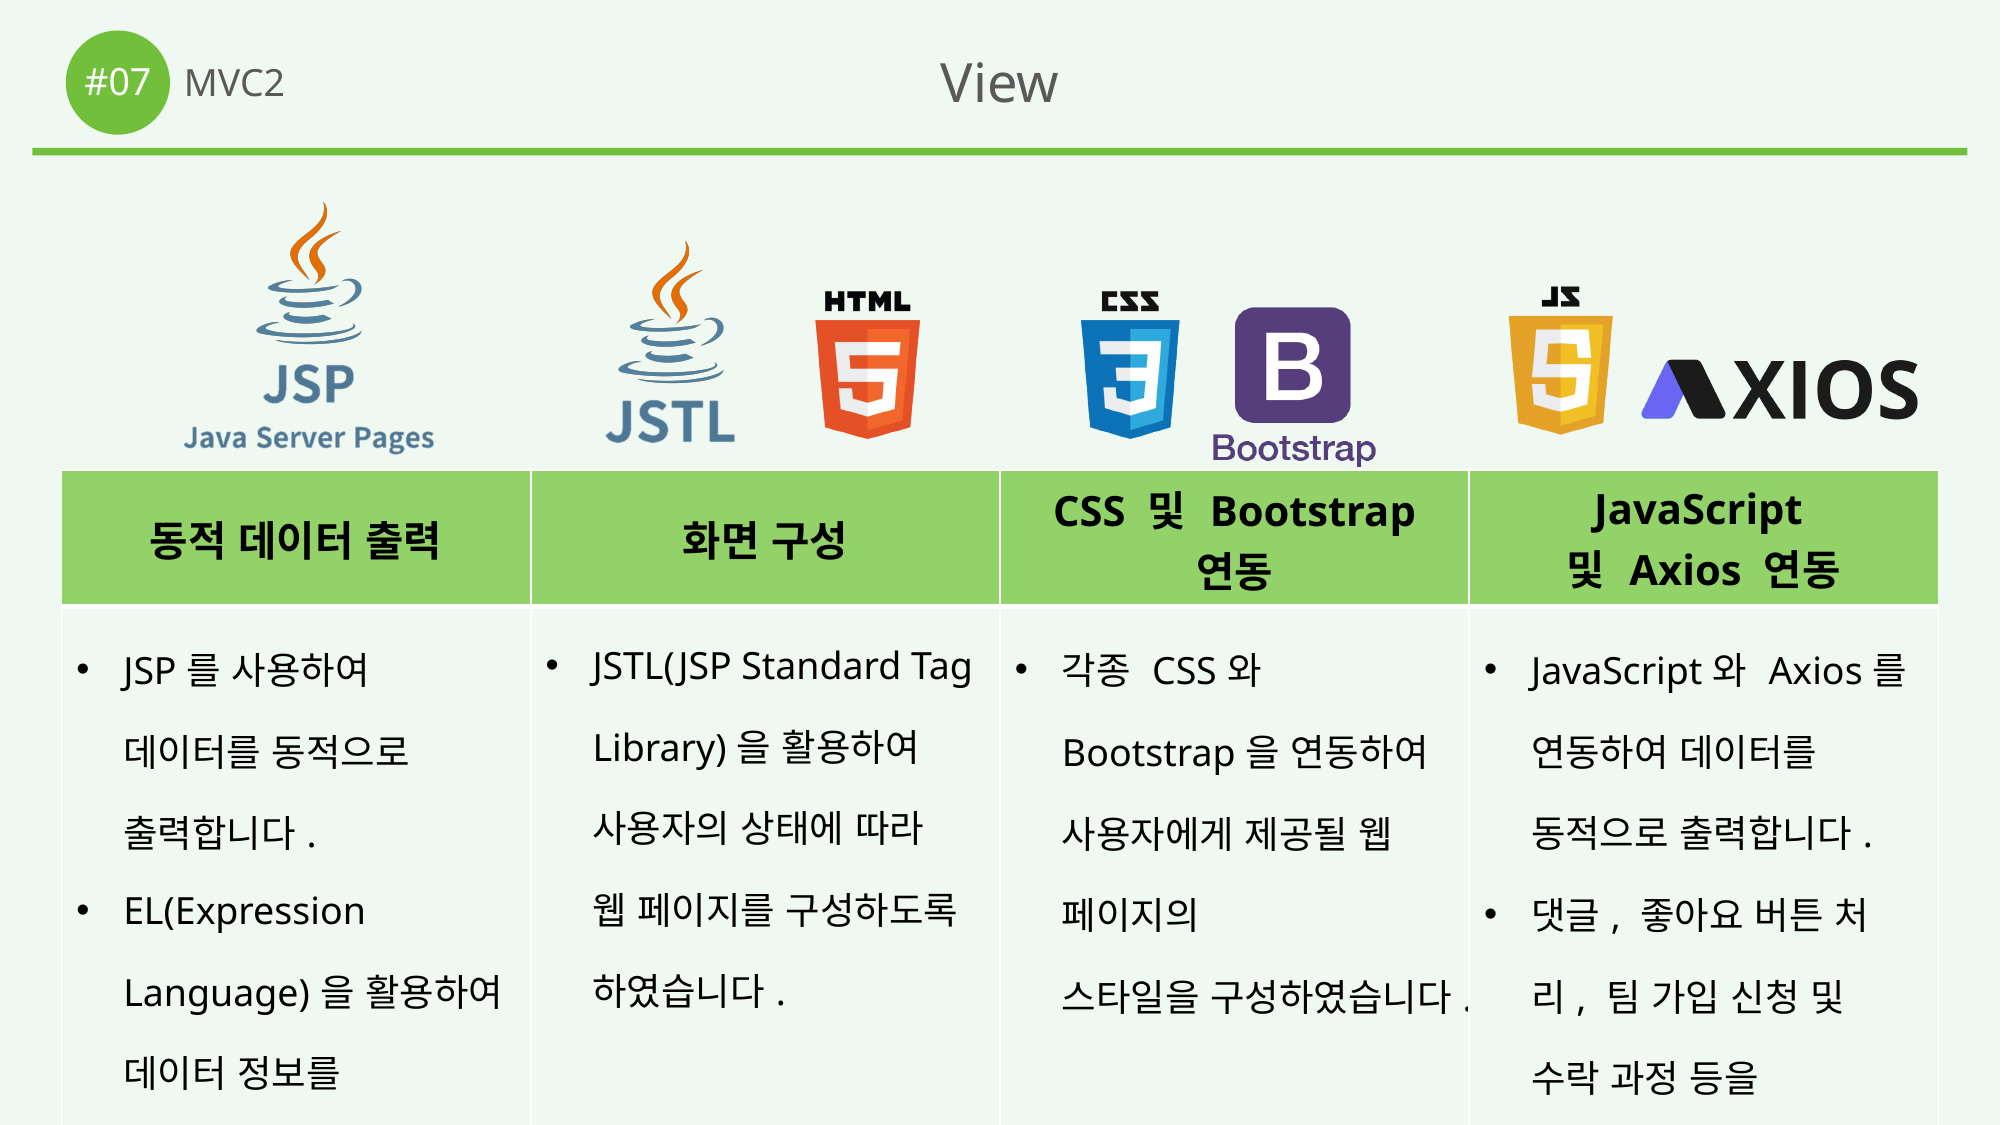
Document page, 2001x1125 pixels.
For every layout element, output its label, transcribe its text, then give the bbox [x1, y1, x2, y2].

picture [1069, 244, 1437, 532]
table_cell 각종 CSS와 Bootstrap을 연동하여 사용자에게 제공될 웹 페이지의 스타일을 구성하였습니다. [1001, 609, 1468, 1125]
picture [806, 279, 926, 451]
table_cell JavaScript와 Axios를 연동하여 데이터를 동적으로 출력합니다. 댓글, 좋아요 버튼 처리, 팀 가입 신청 및 수락 과정 등을 구성하였습니다. [1470, 609, 1938, 1125]
table_cell JSP를 사용하여 데이터를 동적으로 출력합니다. EL(Expression Language)을 활용하여 데이터 정보를 구성하였습니다. [62, 609, 530, 1125]
text_box View [636, 44, 1364, 122]
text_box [177, 200, 440, 455]
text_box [565, 239, 776, 454]
table_header CSS 및 Bootstrap 연동 [1001, 471, 1468, 604]
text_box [65, 30, 170, 135]
picture [1624, 337, 1939, 441]
table_header 화면 구성 [532, 471, 999, 604]
table_header JavaScript 및 Axios 연동 [1470, 471, 1938, 604]
table_cell JSTL(JSP Standard Tag Library)을 활용하여 사용자의 상태에 따라 웹 페이지를 구성하도록 하였습니다. [532, 609, 999, 1125]
picture [1501, 279, 1619, 441]
text_box MVC2 [183, 60, 538, 106]
text_box [31, 147, 1968, 156]
table_header 동적 데이터 출력 [62, 471, 530, 604]
